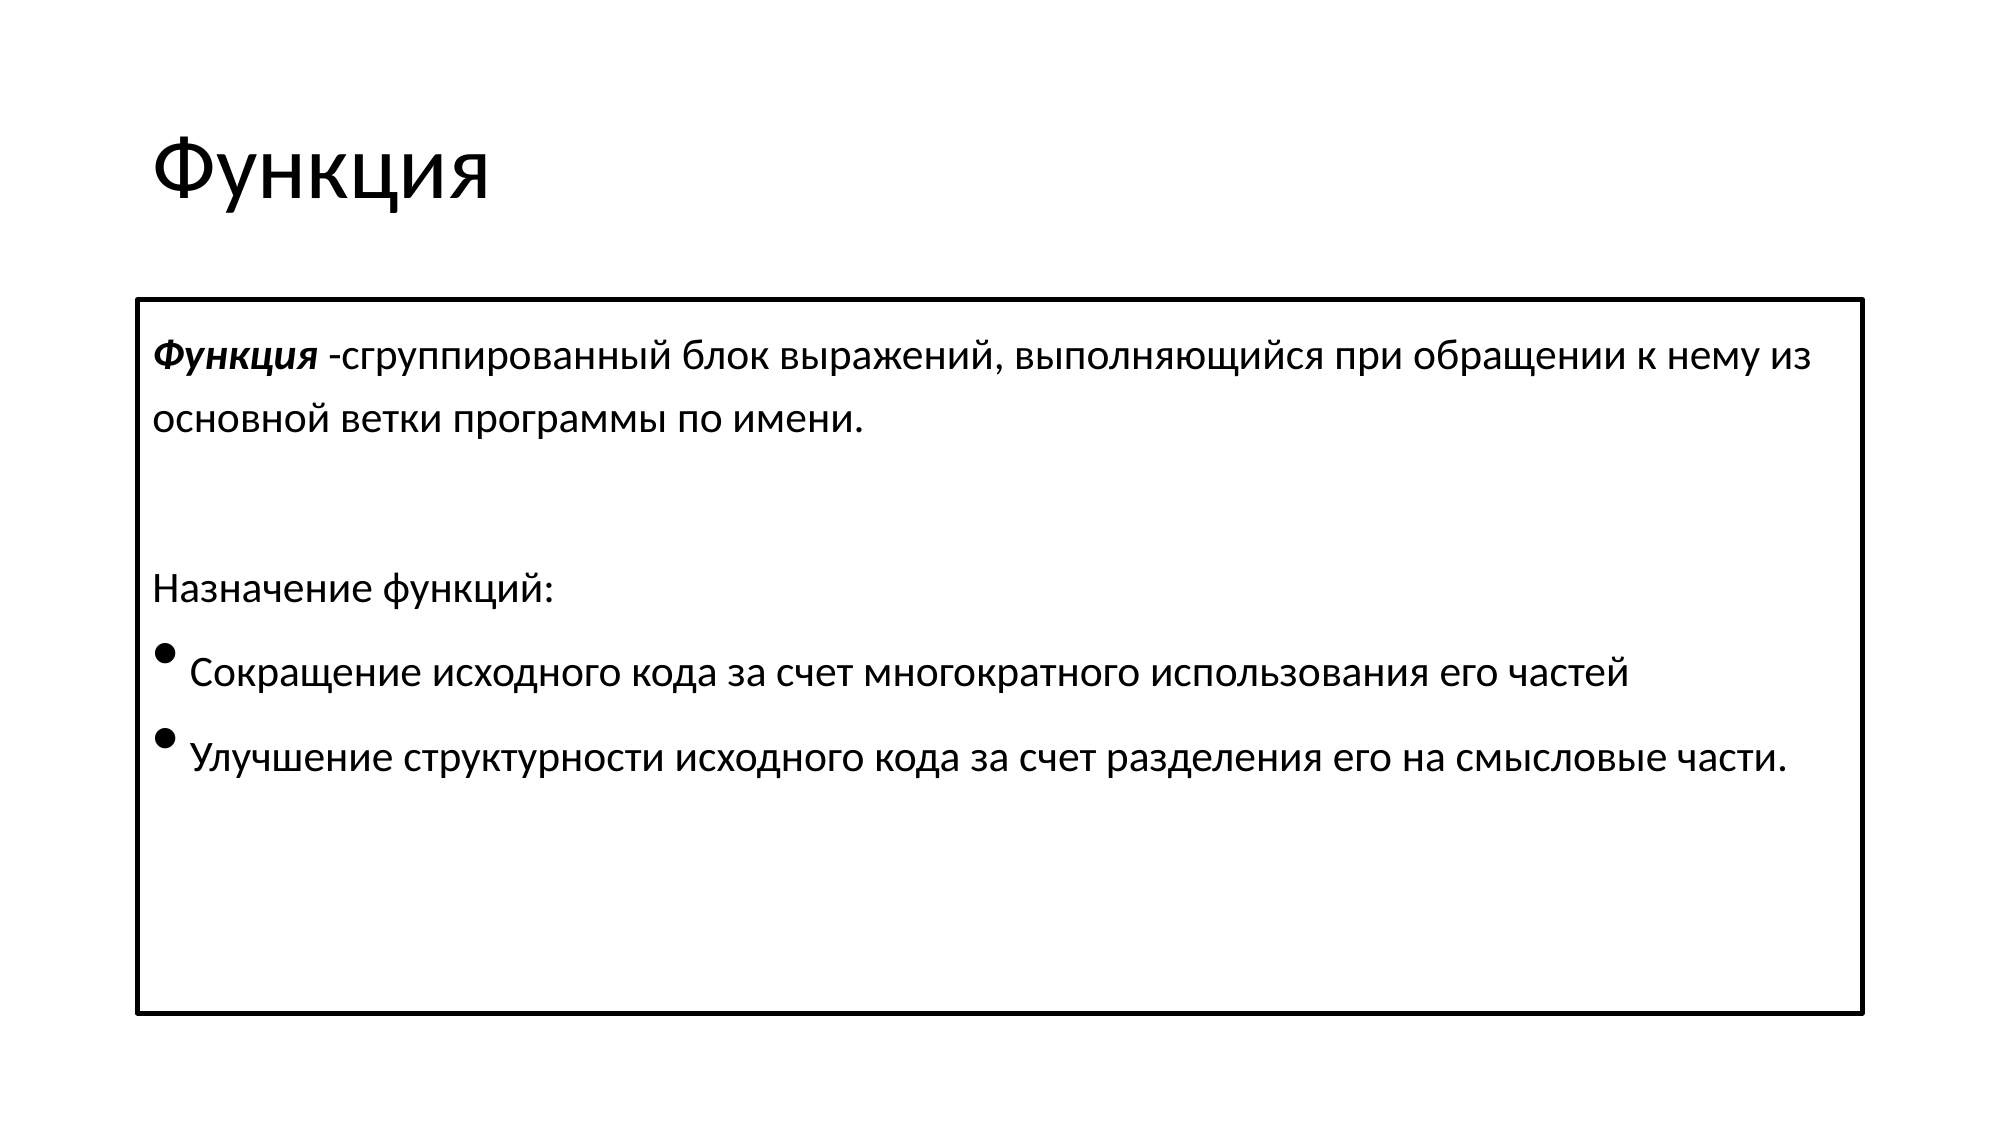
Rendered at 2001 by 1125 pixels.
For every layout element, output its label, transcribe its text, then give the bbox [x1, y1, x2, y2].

title Функция [137, 59, 1863, 278]
list Функция -сгруппированный блок выражений, выполняющийся при обращении к нему из основной ветки программы по имени. Назначение функций: Сокращение исходного кода за счет многократного использования его частей Улучшение структурности исходного кода за счет разделения его на смысловые части. [137, 299, 1863, 1014]
